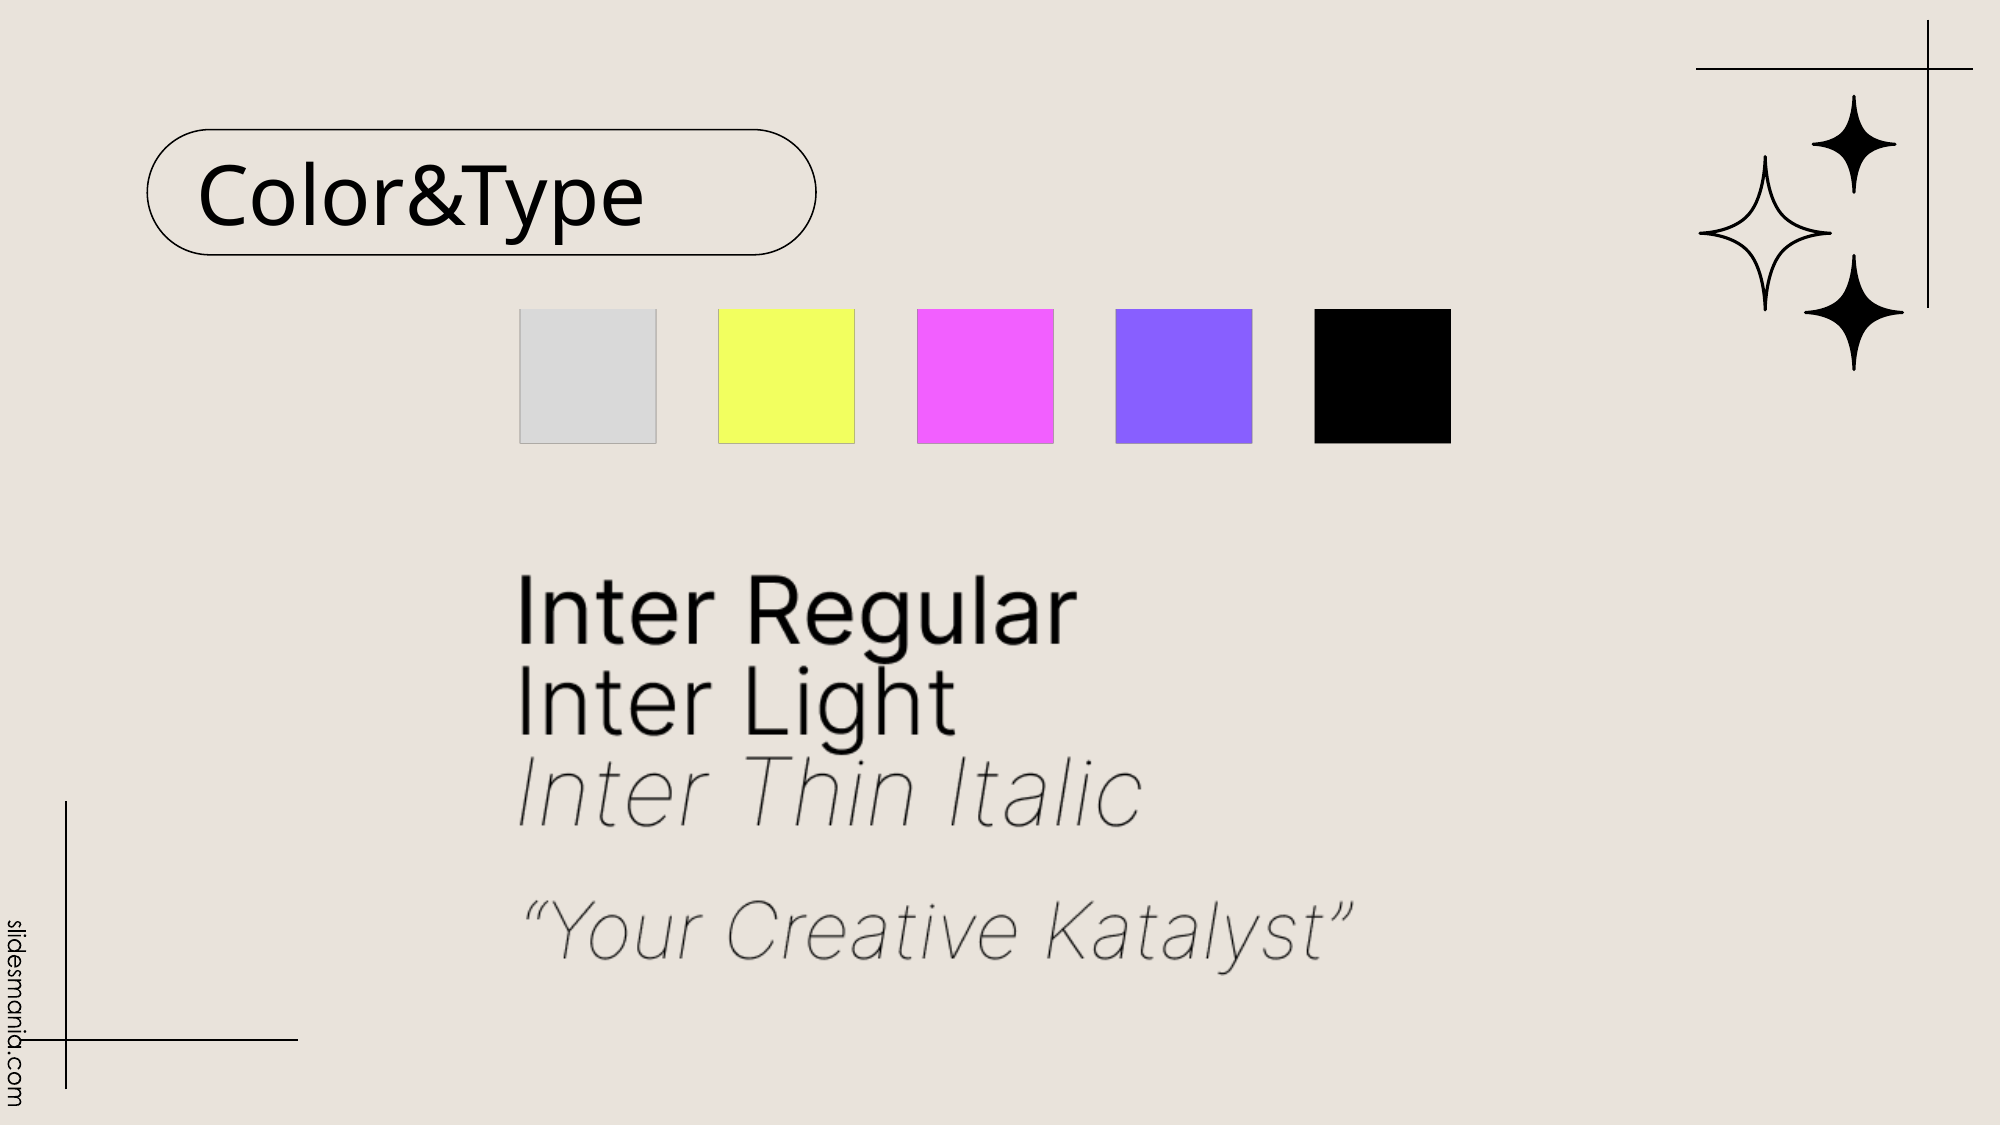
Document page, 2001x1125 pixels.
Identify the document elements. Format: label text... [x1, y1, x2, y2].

text_box [147, 139, 176, 245]
text_box [1813, 96, 1896, 193]
text_box [785, 138, 817, 247]
title Color&Type [176, 129, 785, 256]
picture [513, 309, 1451, 976]
text_box [1805, 255, 1903, 370]
text_box [1699, 156, 1831, 310]
